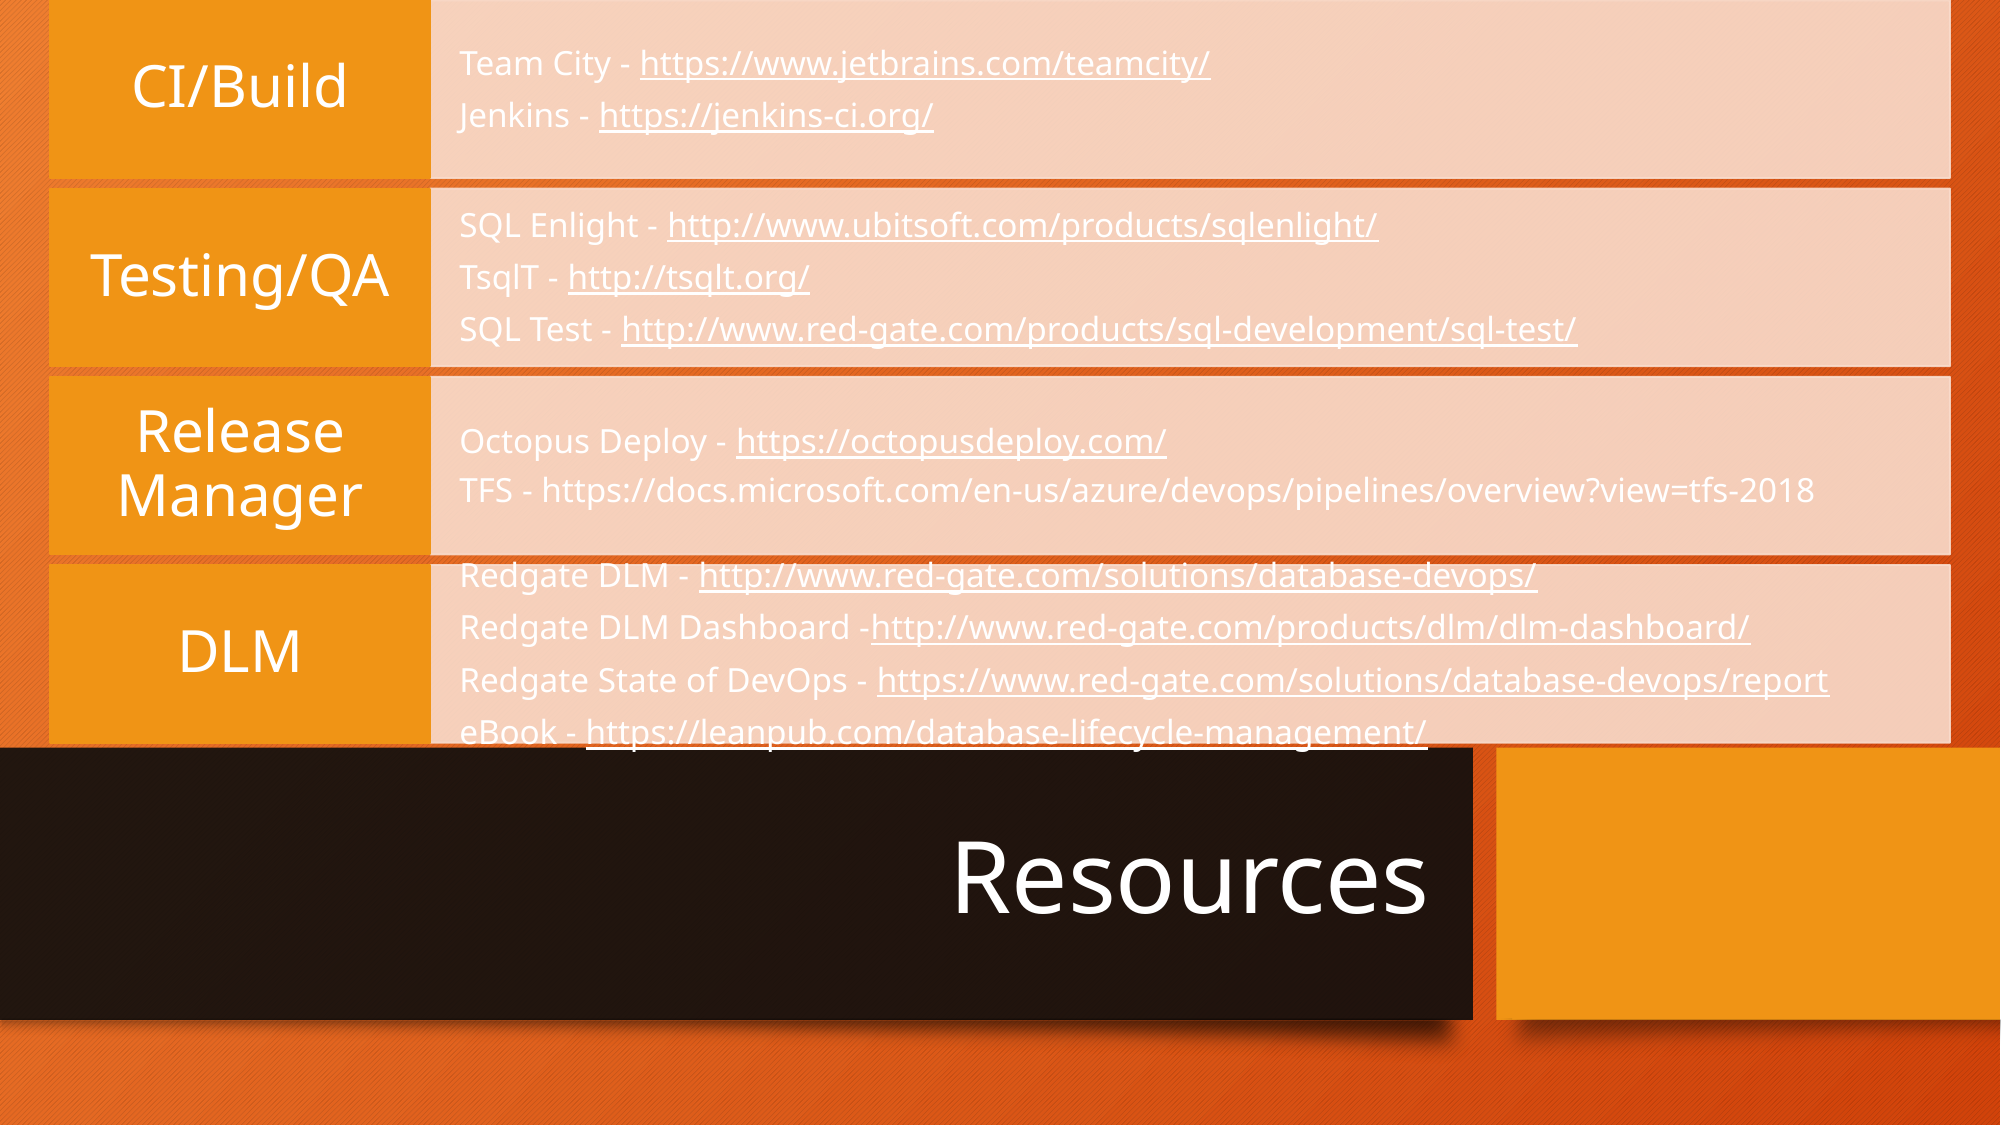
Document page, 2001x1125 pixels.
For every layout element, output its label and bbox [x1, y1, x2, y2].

list [49, 0, 1951, 744]
picture [0, 0, 2000, 1125]
